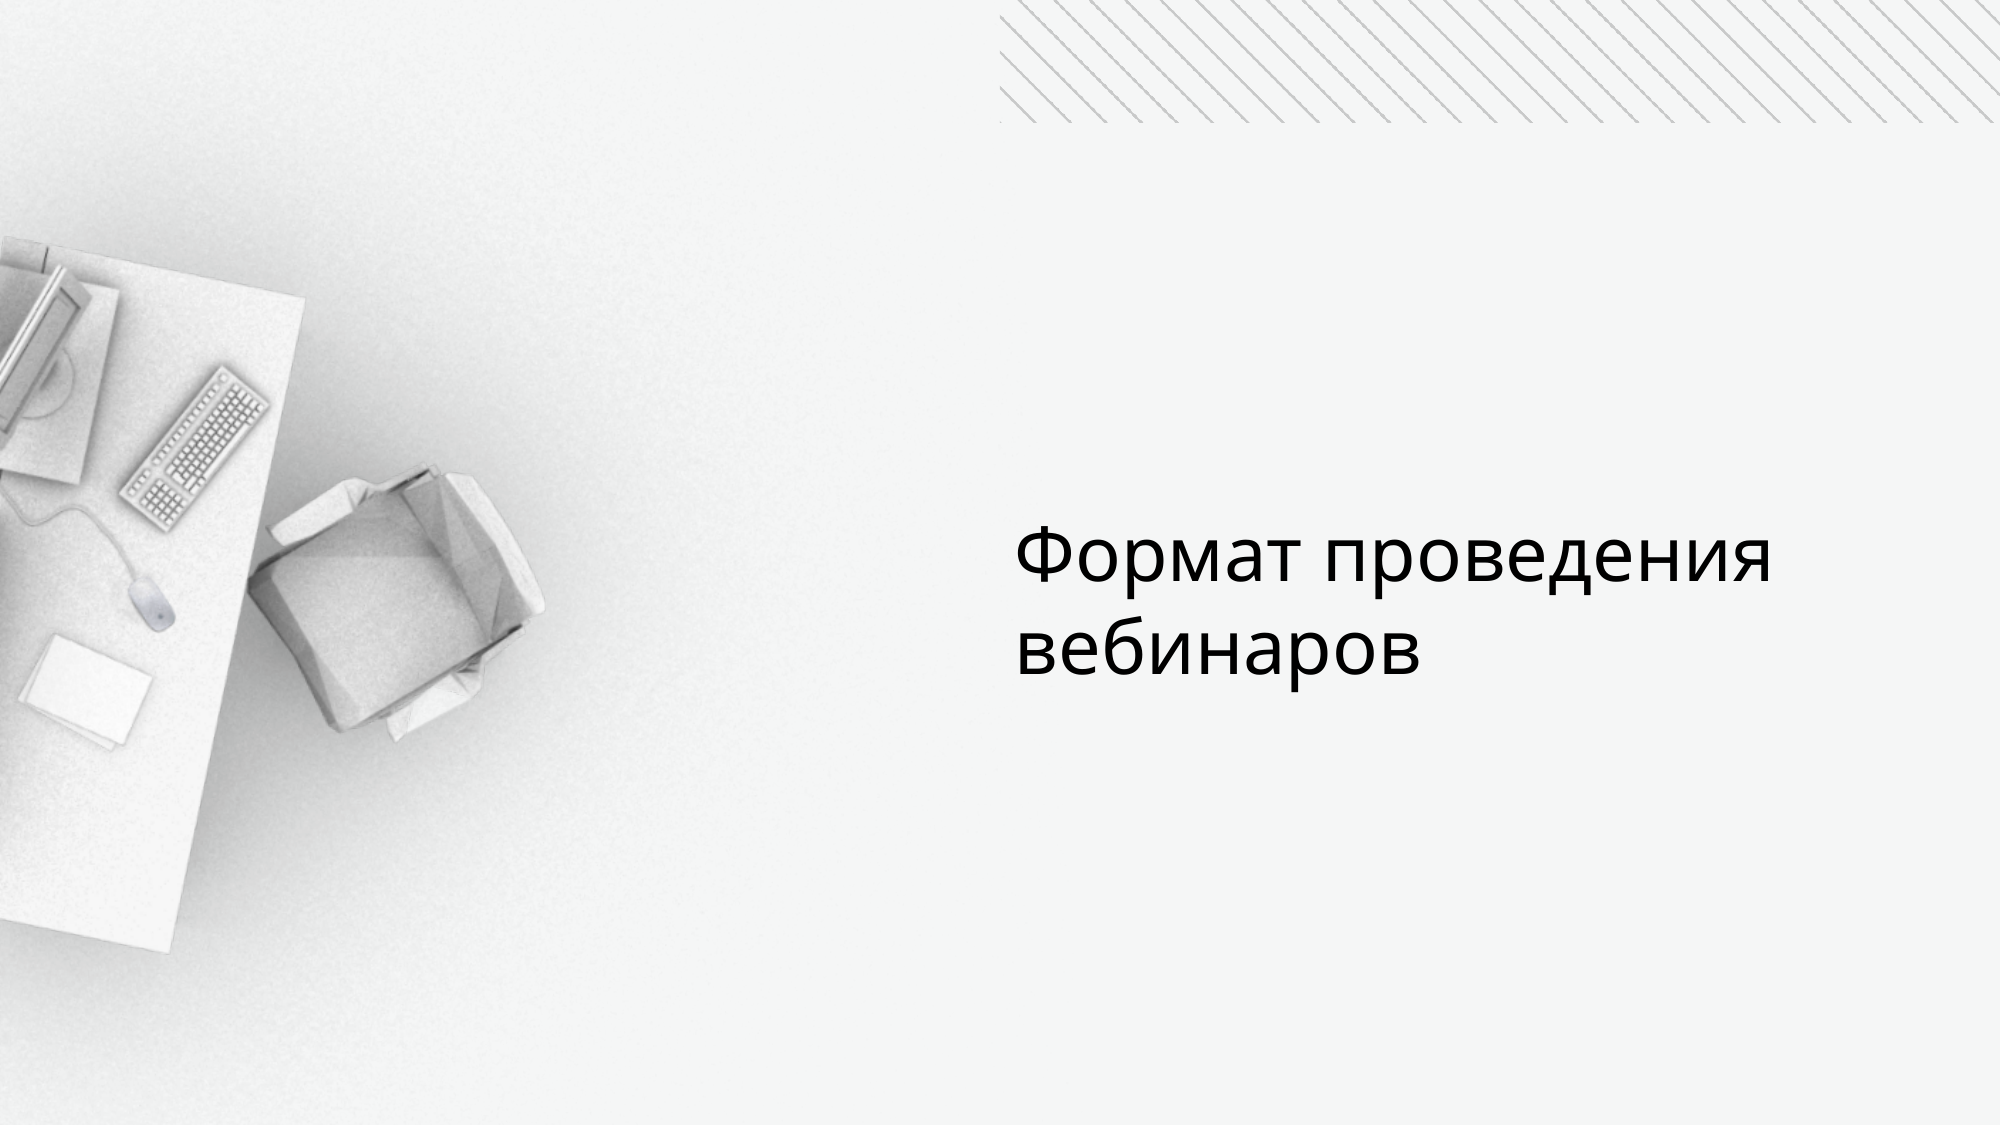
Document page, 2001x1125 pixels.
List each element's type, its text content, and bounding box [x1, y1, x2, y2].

picture [0, 0, 1106, 1125]
list Формат проведения вебинаров [999, 488, 1799, 713]
